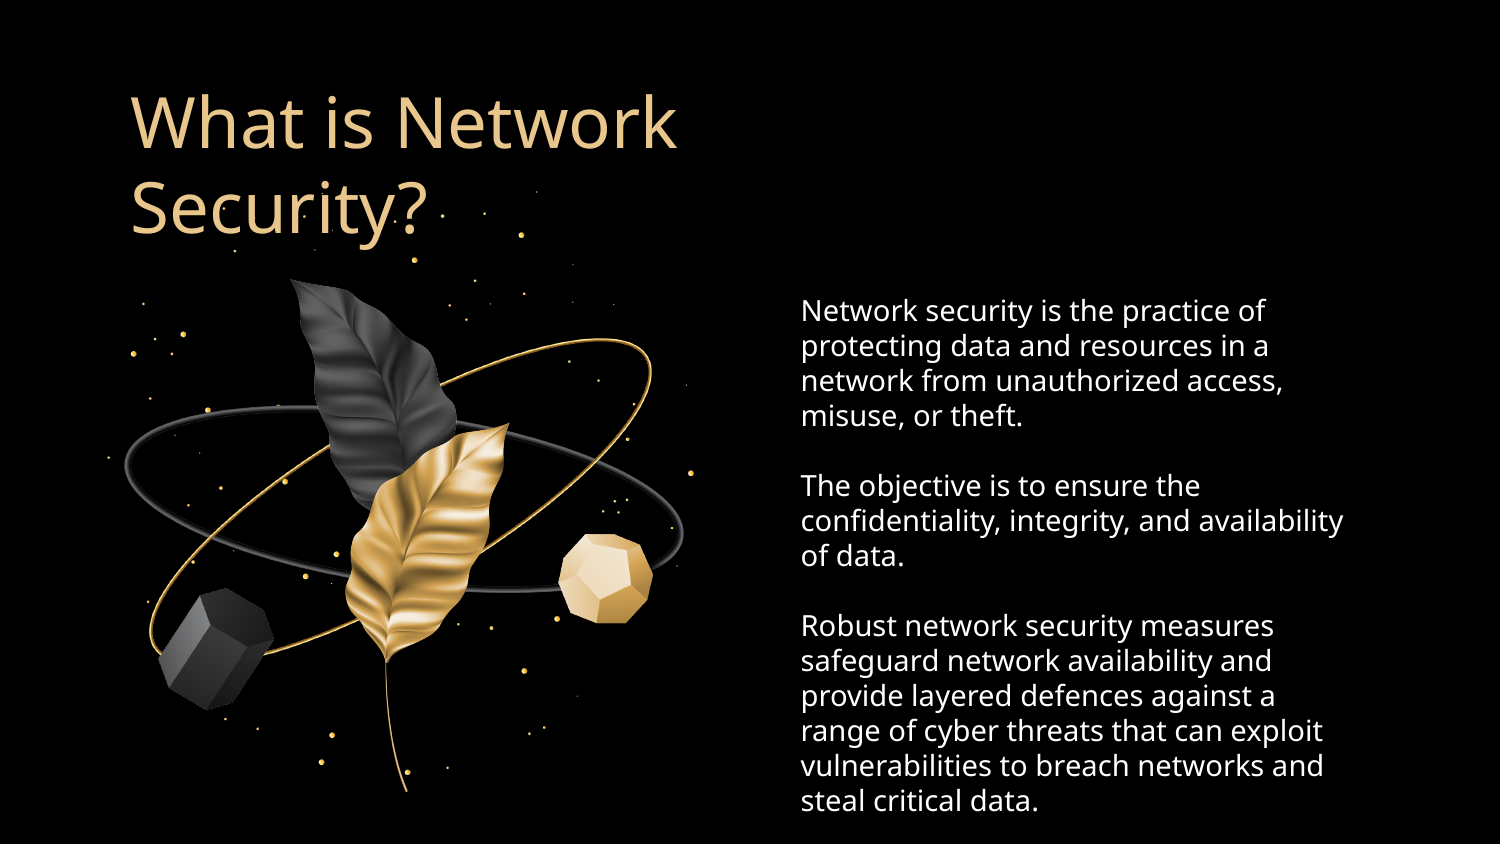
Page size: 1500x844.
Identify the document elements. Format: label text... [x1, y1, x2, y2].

title What is Network Security? [115, 78, 990, 165]
list Network security is the practice of protecting data and resources in a network from unauthorized access, misuse, or theft. The objective is to ensure the confidentiality, integrity, and availability of data. Robust network security measures safeguard network availability and provide layered defences against a range of cyber threats that can exploit vulnerabilities to breach networks and steal critical data. [785, 277, 1360, 725]
picture [102, 191, 698, 793]
